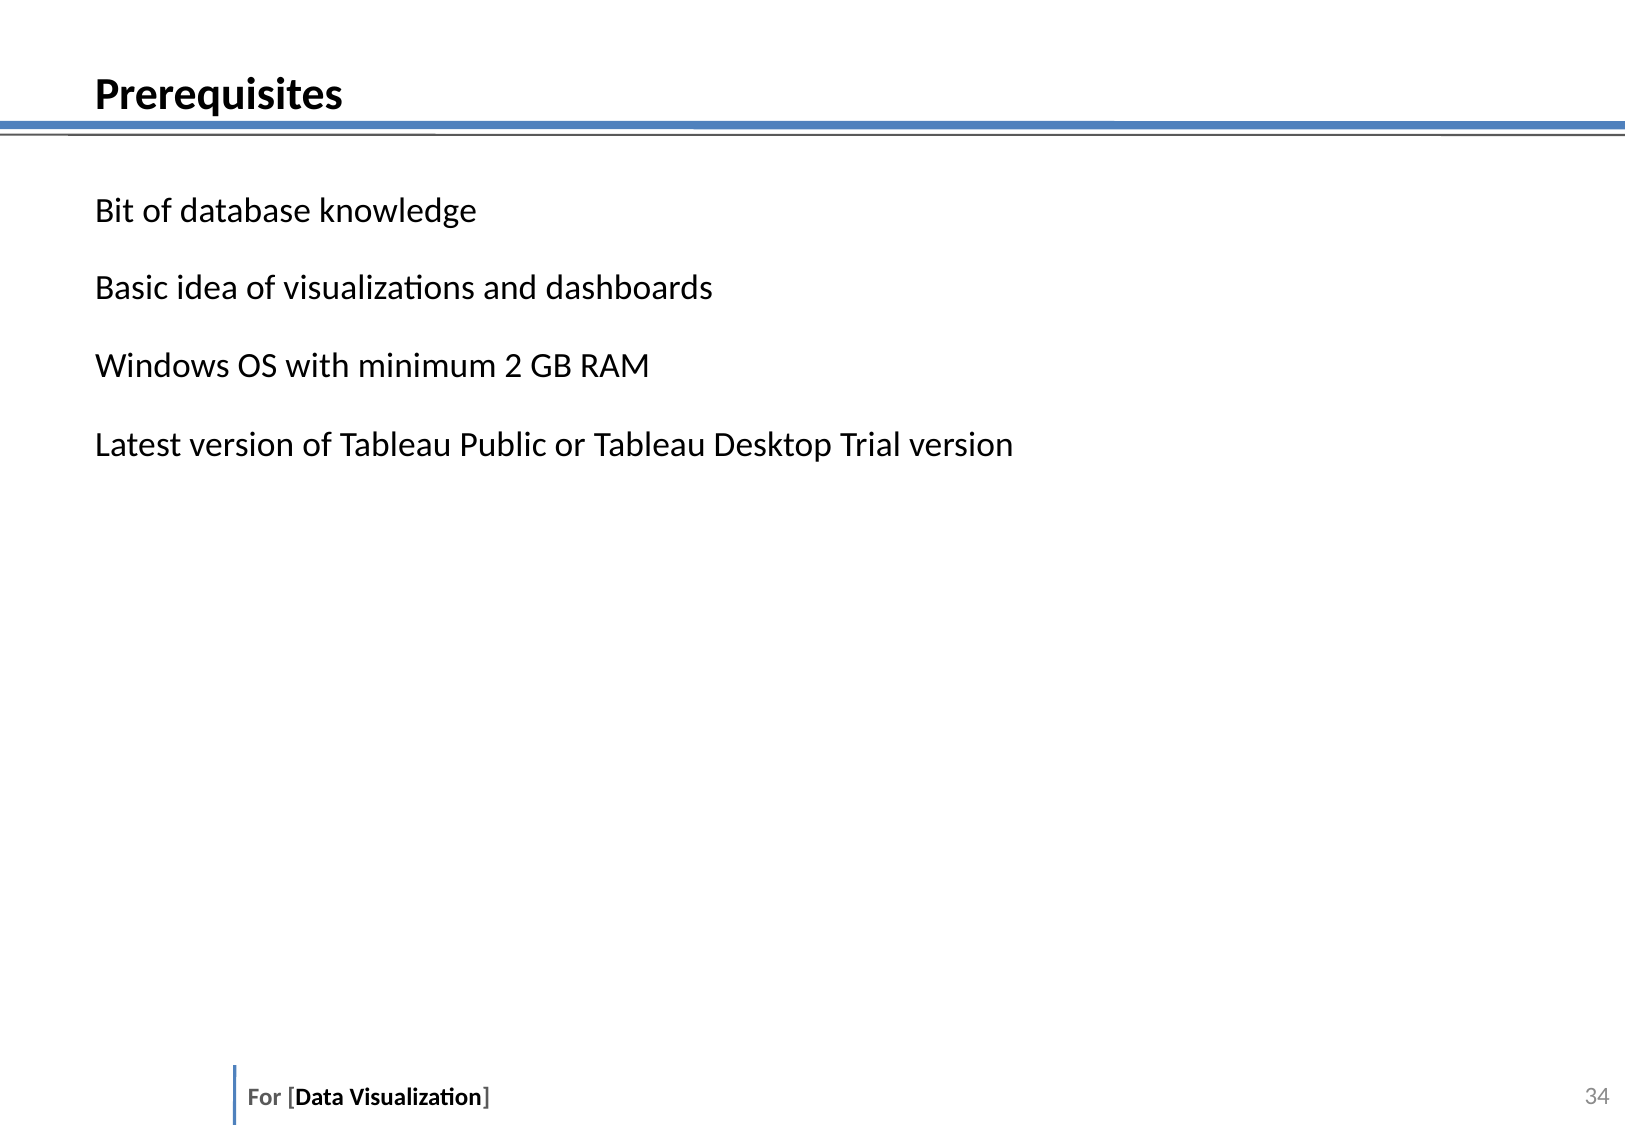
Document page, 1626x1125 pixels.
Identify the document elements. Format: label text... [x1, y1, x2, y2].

title Prerequisites [87, 10, 1416, 126]
slide_number 33 [1543, 1065, 1625, 1125]
list Bit of database knowledge Basic idea of visualizations and dashboards Windows OS with minimum 2 GB RAM Latest version of Tableau Public or Tableau Desktop Trial version [87, 179, 1550, 1007]
